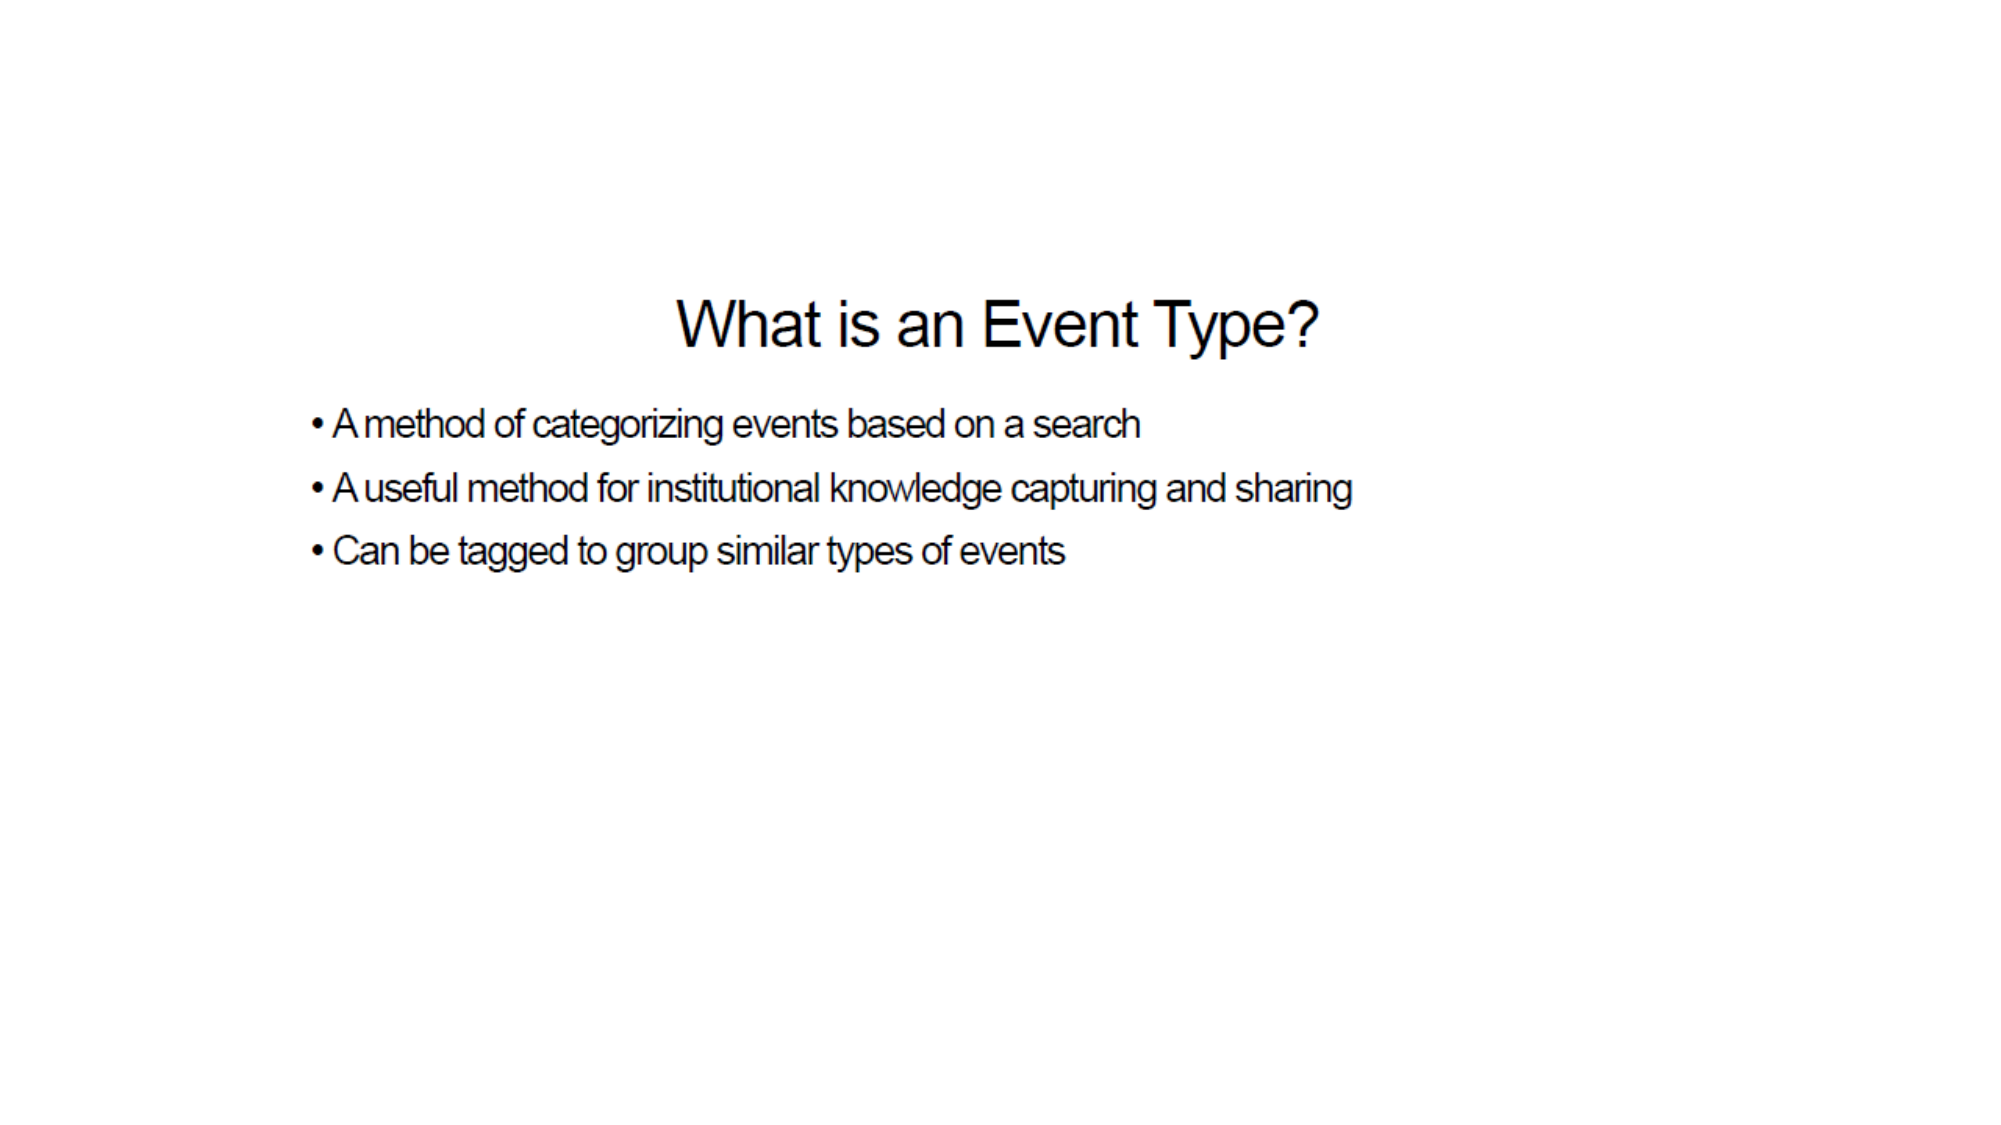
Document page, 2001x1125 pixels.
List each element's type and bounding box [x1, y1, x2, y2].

picture [255, 272, 1745, 853]
